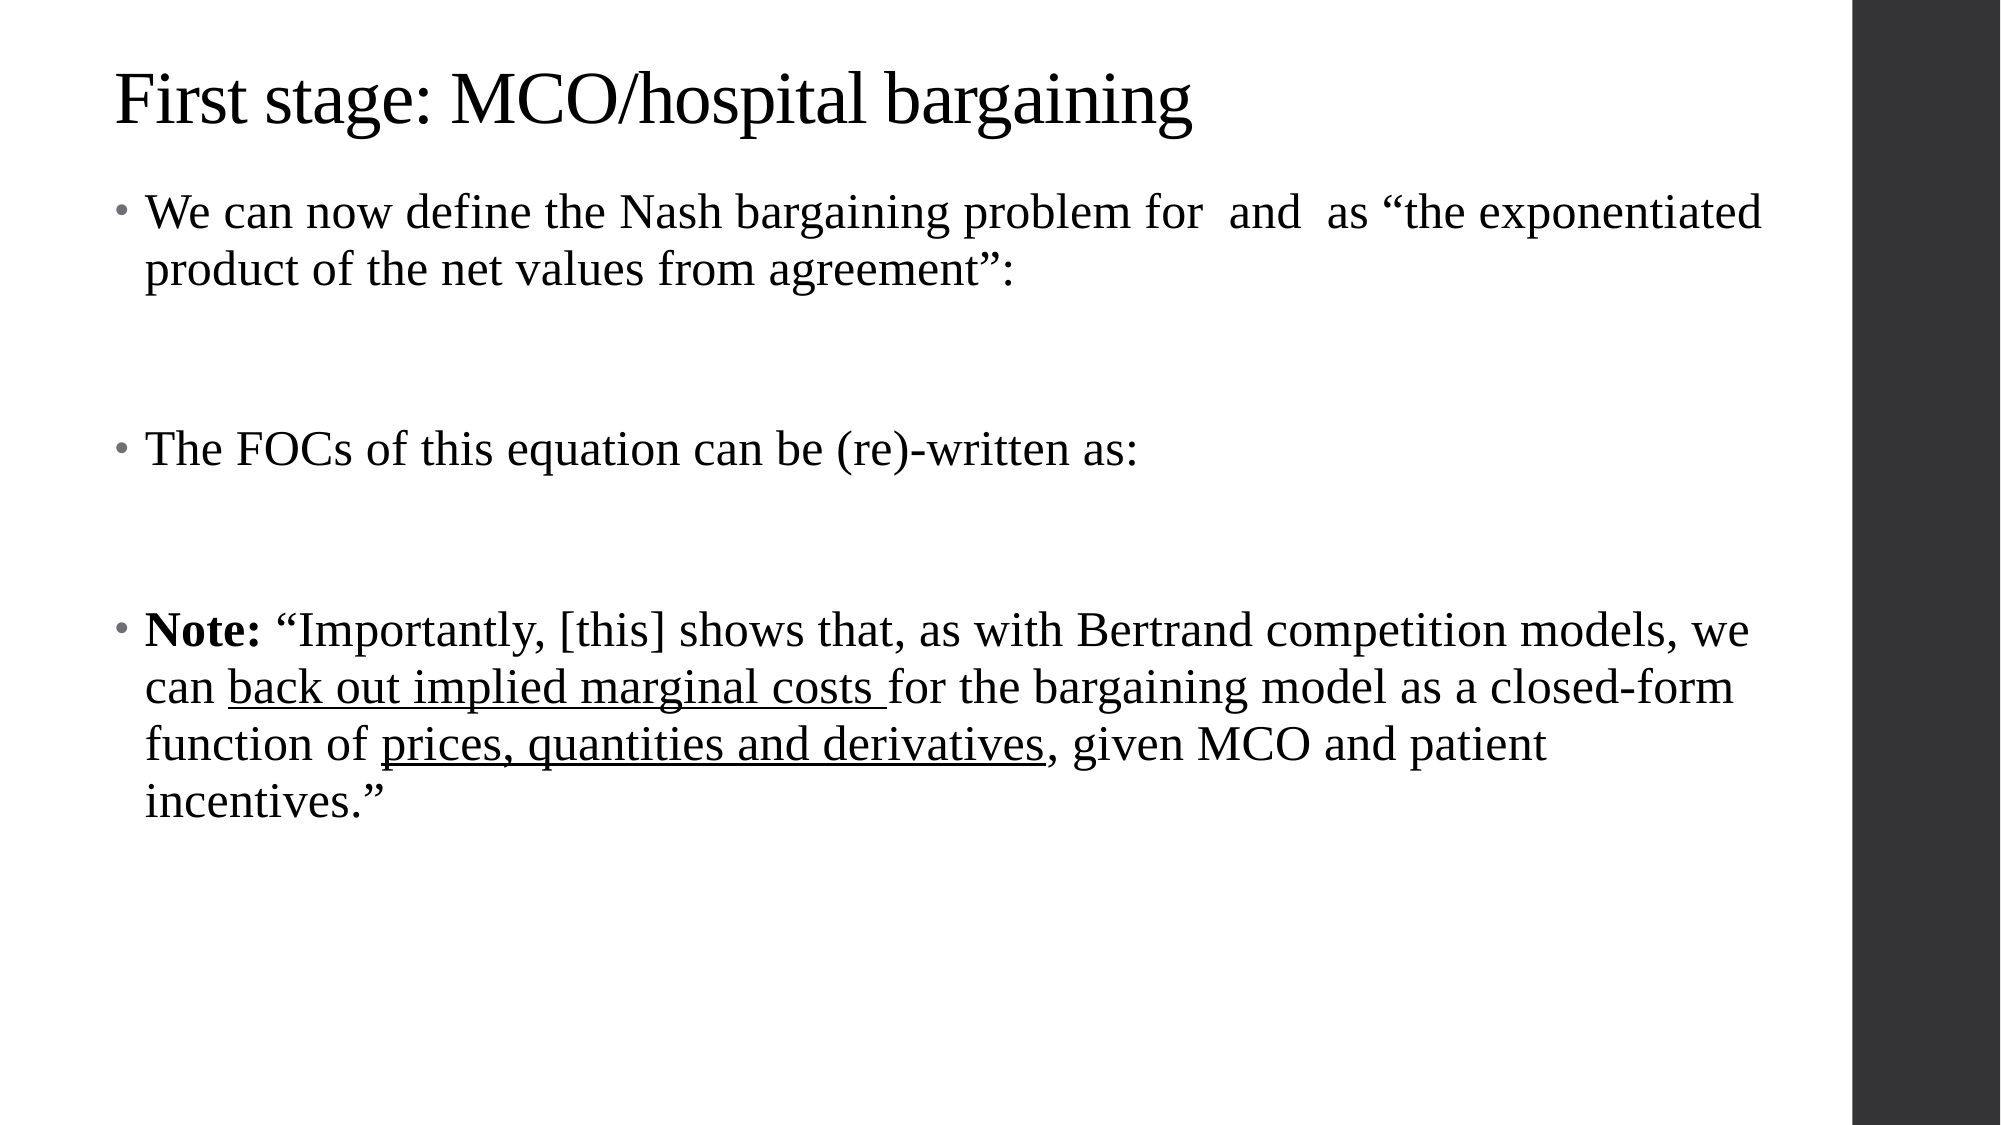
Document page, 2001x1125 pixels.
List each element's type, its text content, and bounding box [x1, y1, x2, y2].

title First stage: MCO/hospital bargaining [99, 44, 1813, 148]
